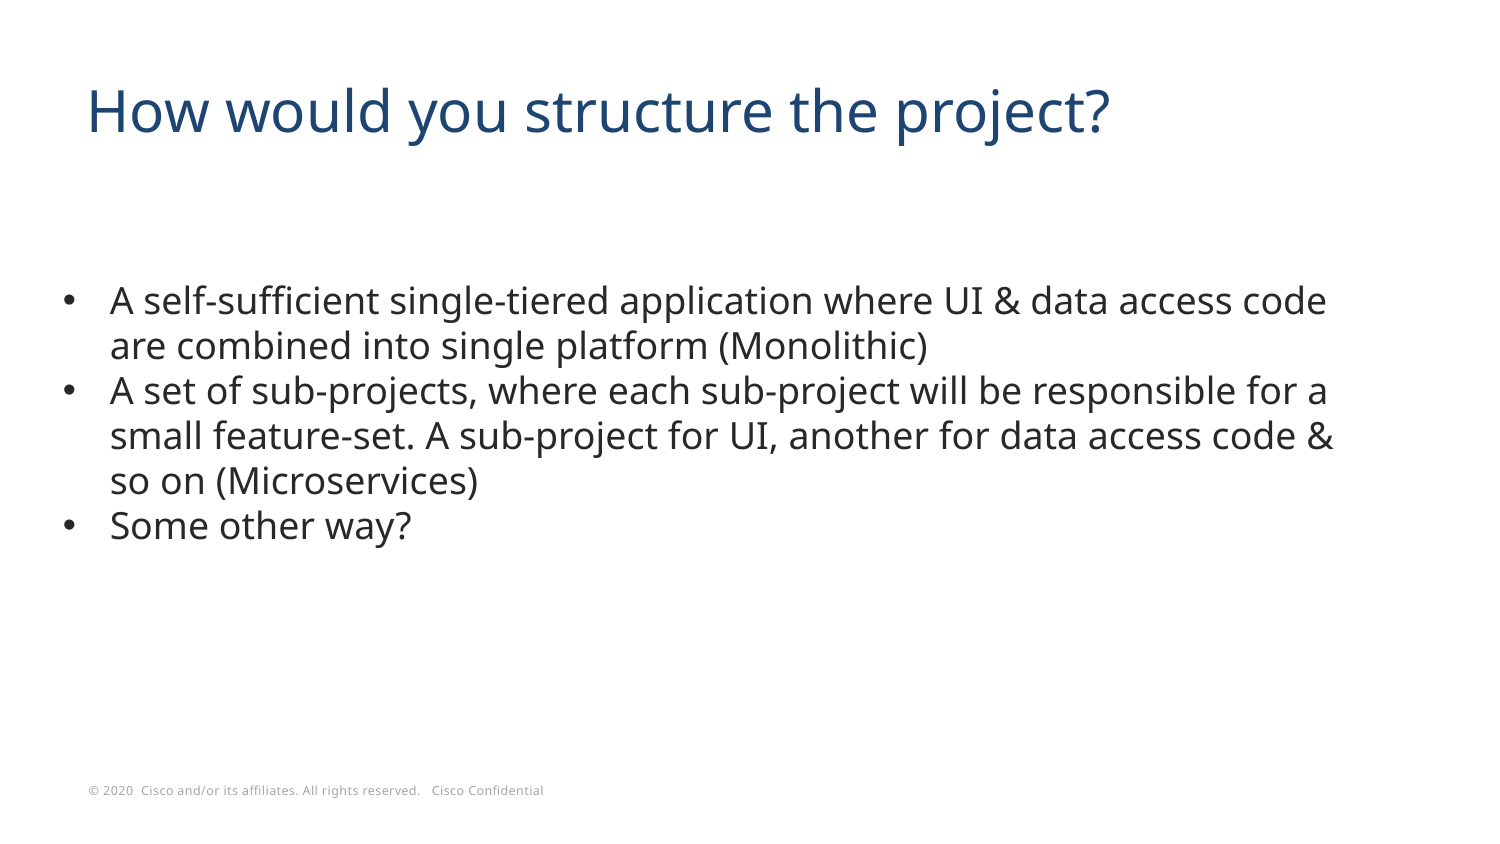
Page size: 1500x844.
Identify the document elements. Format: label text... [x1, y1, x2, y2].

text_box A self-sufficient single-tiered application where UI & data access code are combined into single platform (Monolithic) A set of sub-projects, where each sub-project will be responsible for a small feature-set. A sub-project for UI, another for data access code & so on (Microservices) Some other way? [48, 269, 1396, 645]
title How would you structure the project? [71, 55, 1441, 176]
